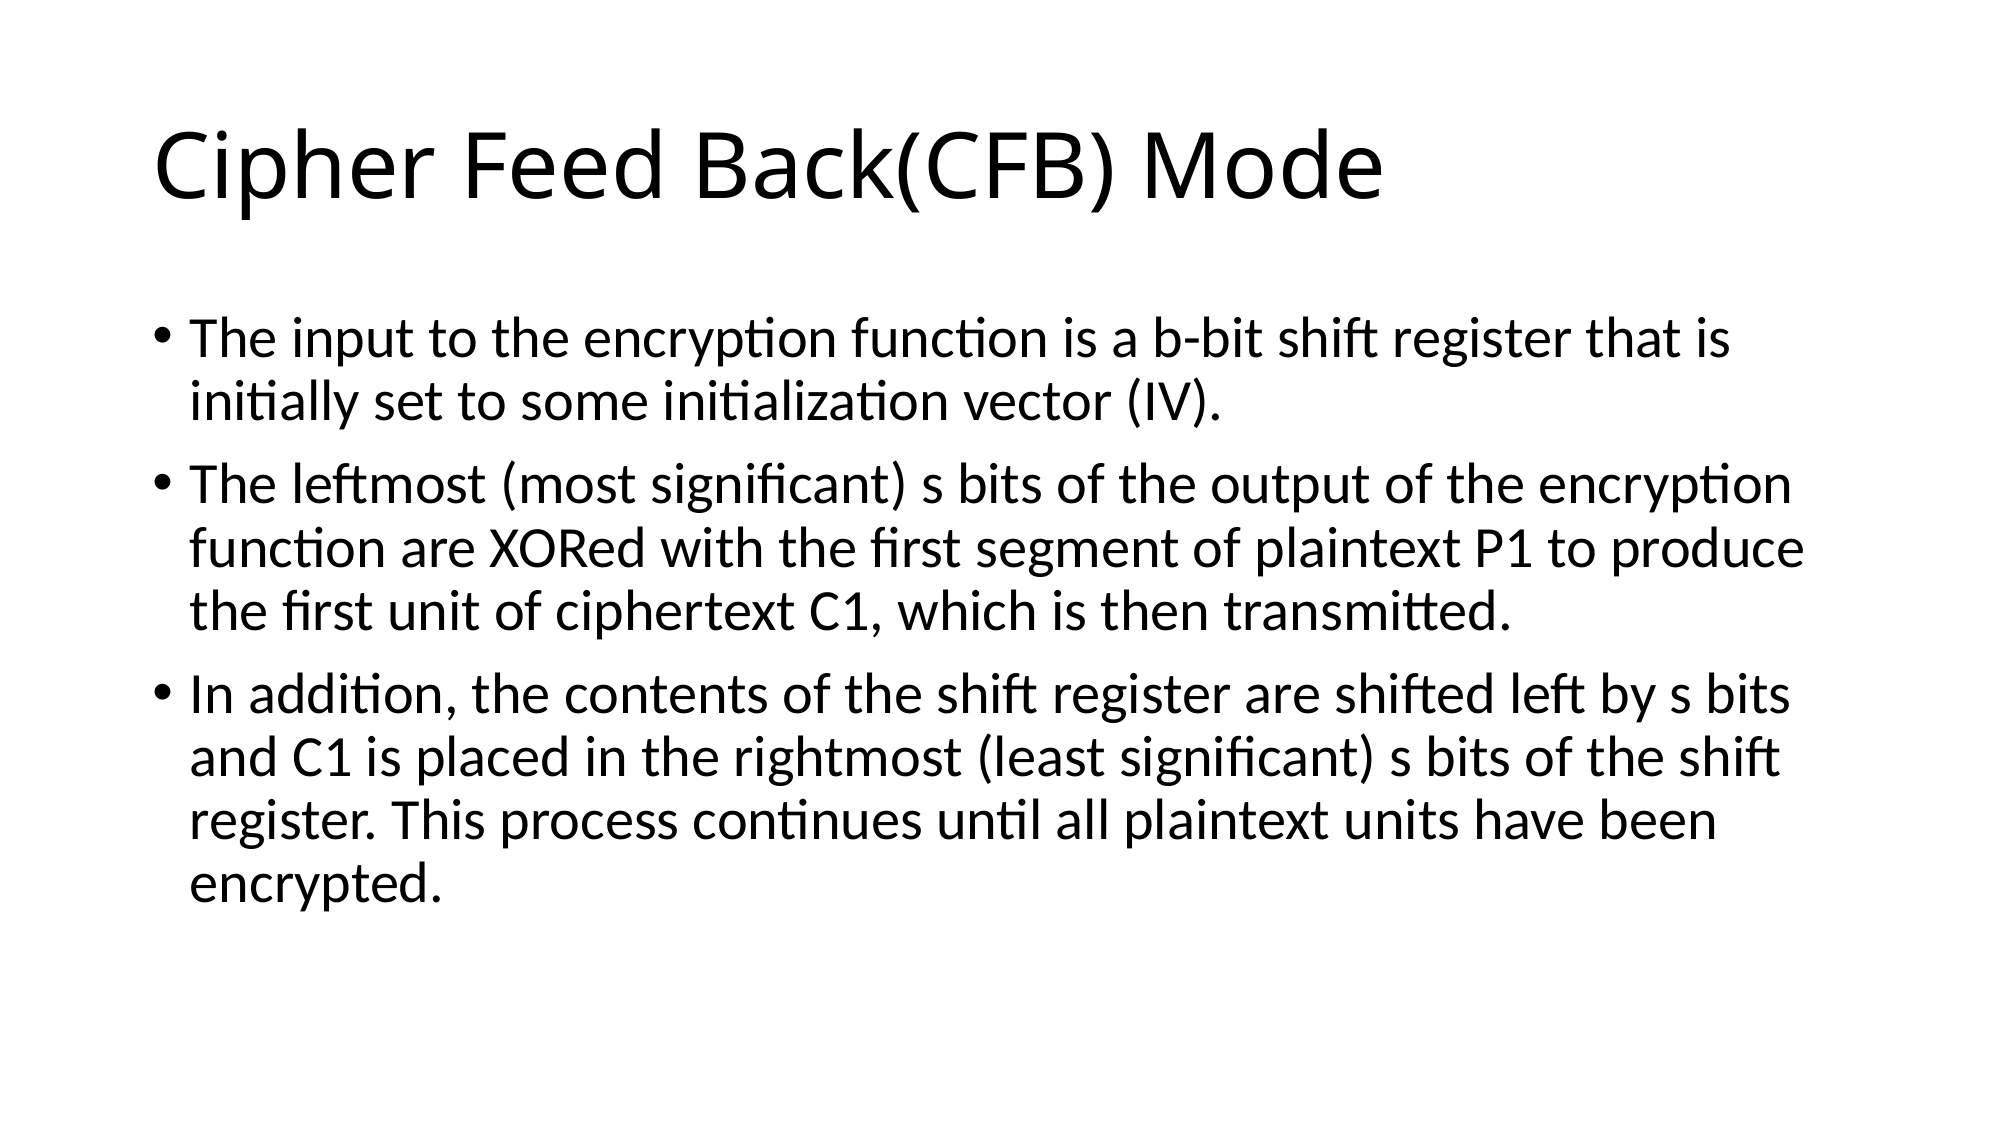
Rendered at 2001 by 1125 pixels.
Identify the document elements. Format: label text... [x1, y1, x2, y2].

title Cipher Feed Back(CFB) Mode [137, 59, 1863, 278]
list The input to the encryption function is a b-bit shift register that is initially set to some initialization vector (IV). The leftmost (most significant) s bits of the output of the encryption function are XORed with the first segment of plaintext P1 to produce the first unit of ciphertext C1, which is then transmitted. In addition, the contents of the shift register are shifted left by s bits and C1 is placed in the rightmost (least significant) s bits of the shift register. This process continues until all plaintext units have been encrypted. [137, 299, 1863, 1014]
